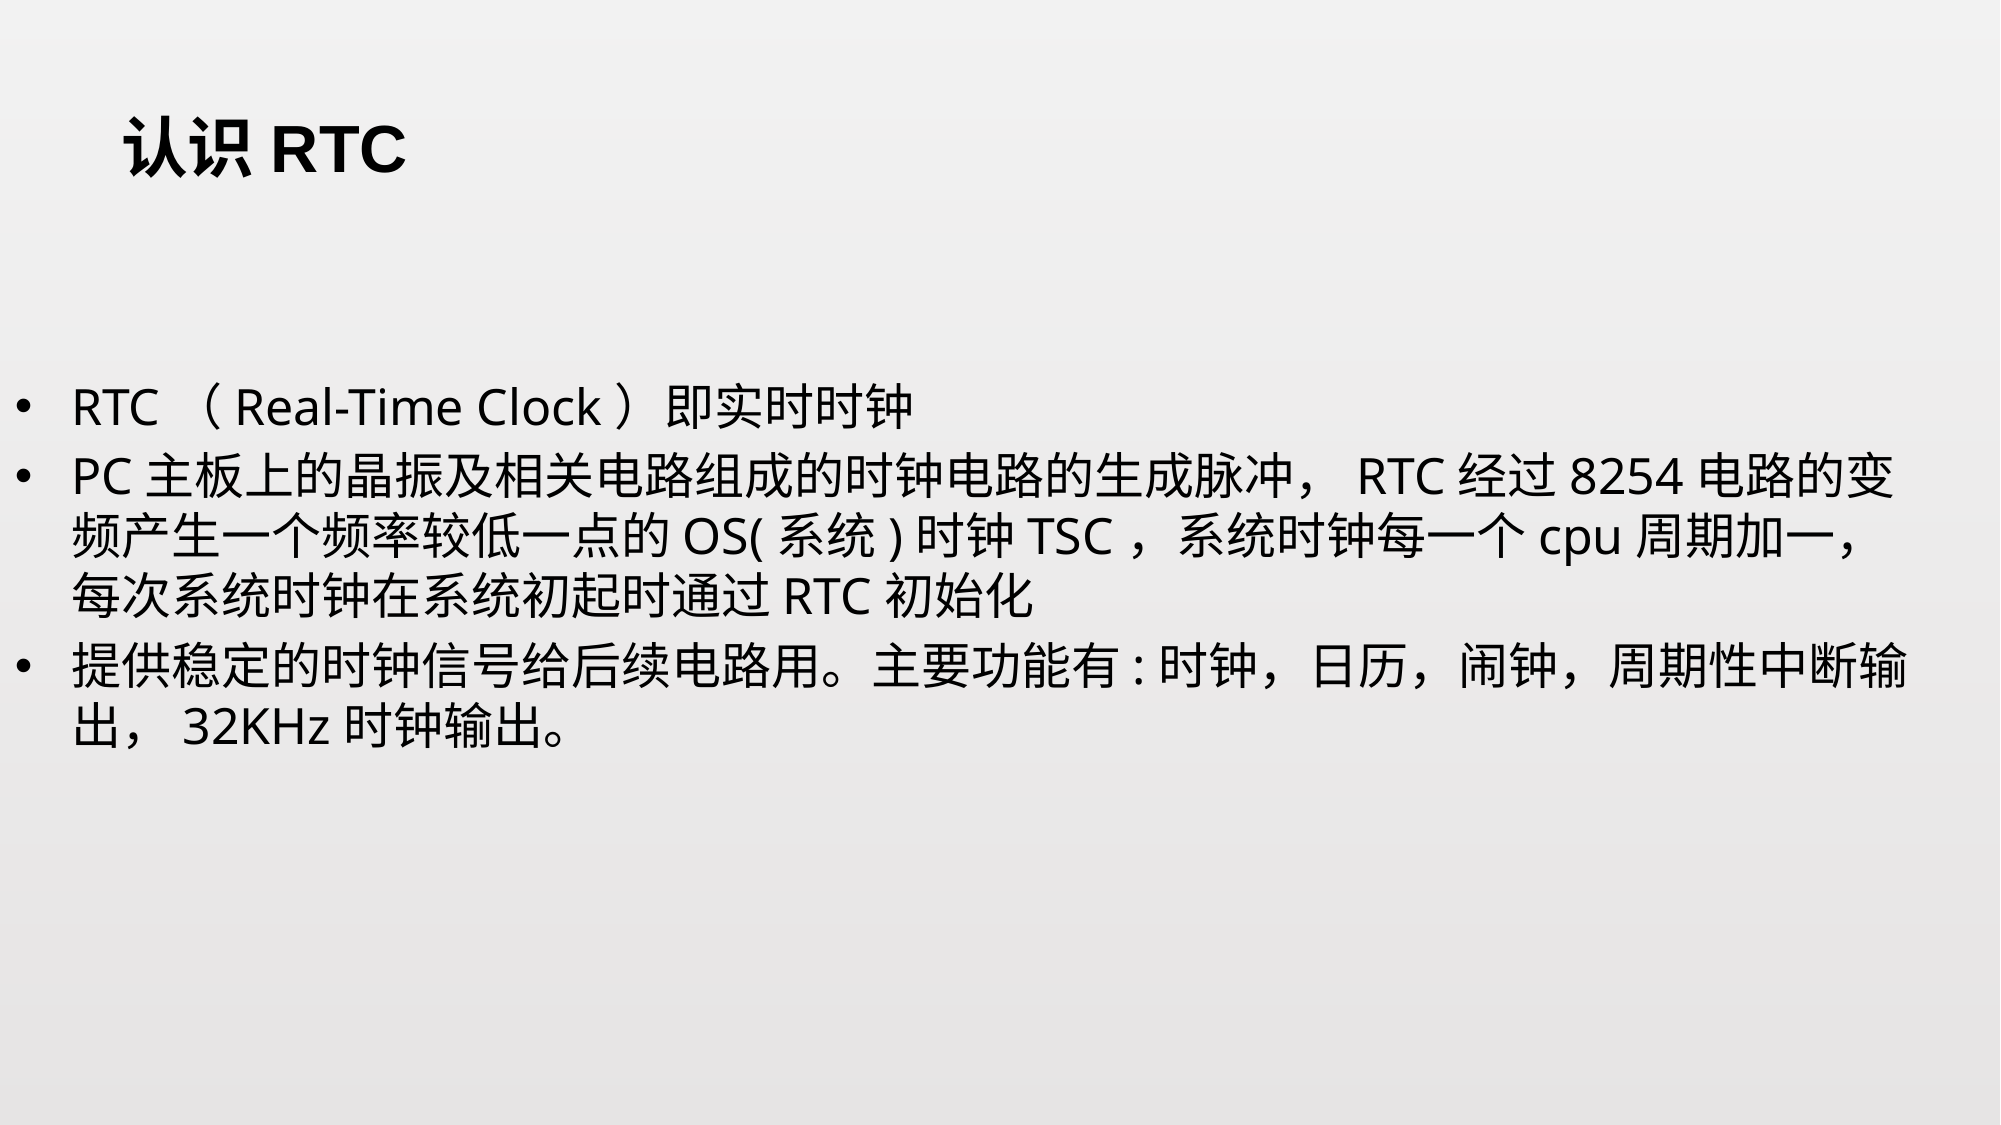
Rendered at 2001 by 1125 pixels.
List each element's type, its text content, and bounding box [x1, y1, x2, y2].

text_box RTC（Real-Time Clock）即实时时钟 PC主板上的晶振及相关电路组成的时钟电路的生成脉冲，RTC经过8254电路的变频产生一个频率较低一点的OS(系统)时钟TSC，系统时钟每一个cpu周期加一，每次系统时钟在系统初起时通过RTC初始化 提供稳定的时钟信号给后续电路用。主要功能有:时钟，日历，闹钟，周期性中断输出，32KHz时钟输出。 [0, 367, 1924, 1064]
title 认识RTC [106, 42, 1832, 260]
